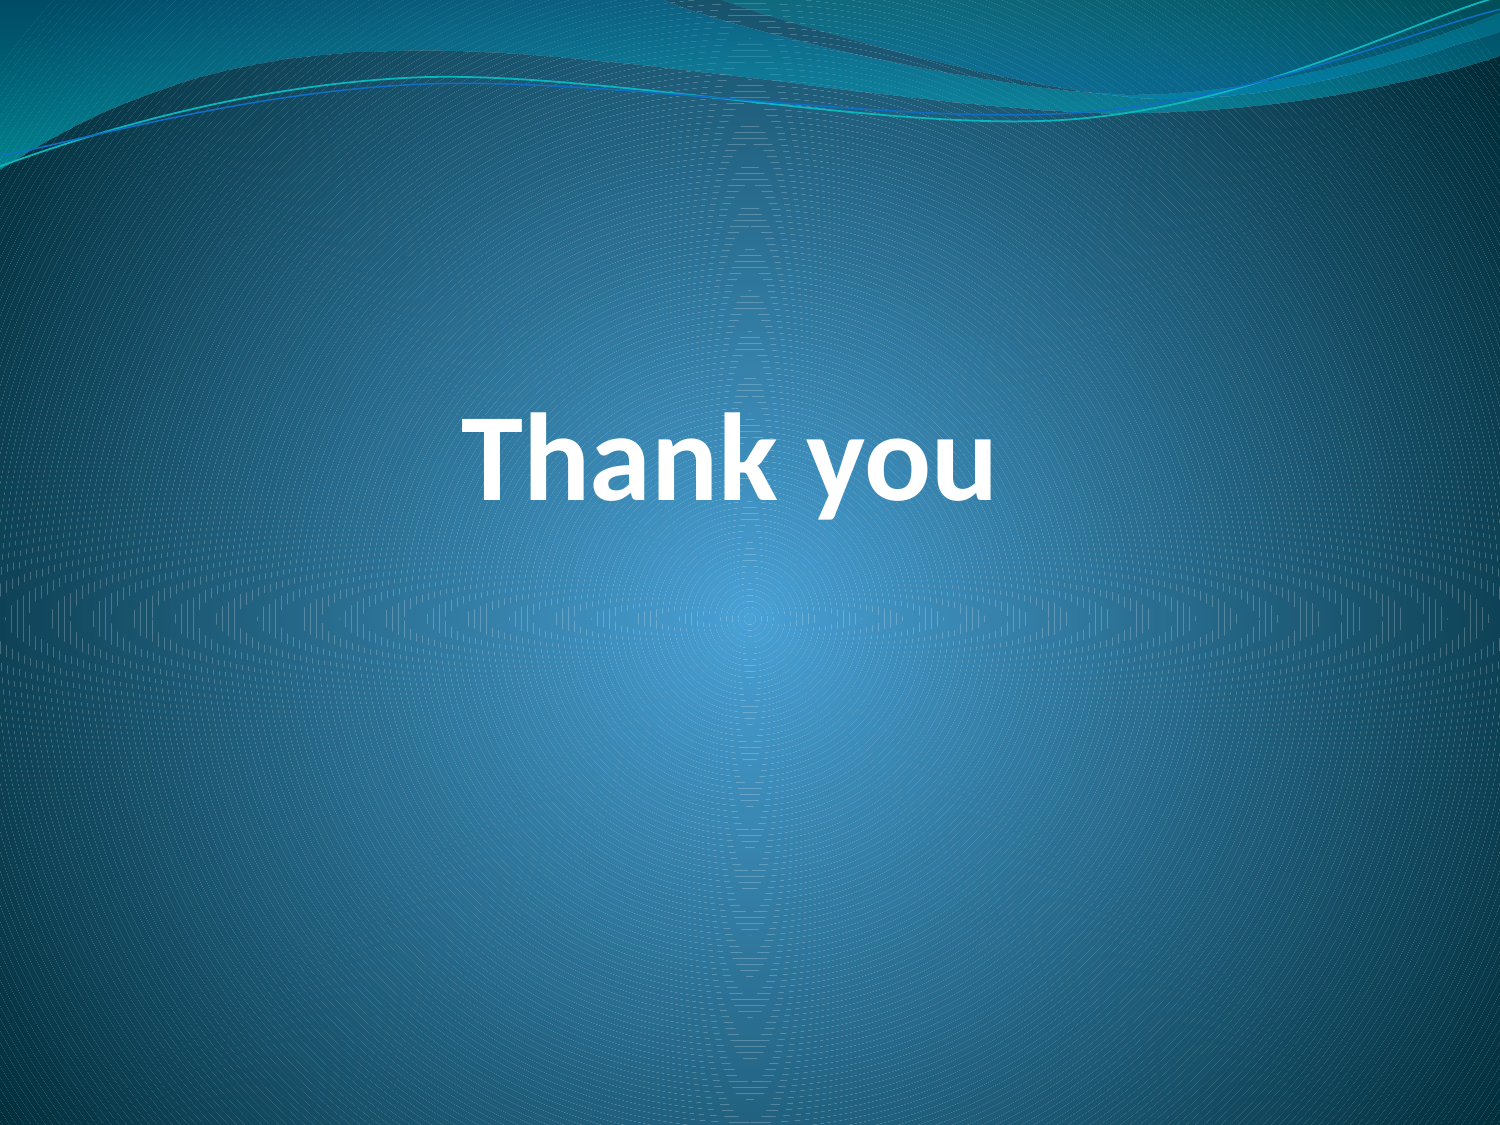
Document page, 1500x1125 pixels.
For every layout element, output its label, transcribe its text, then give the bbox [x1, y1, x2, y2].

title Thank you [87, 224, 1376, 525]
